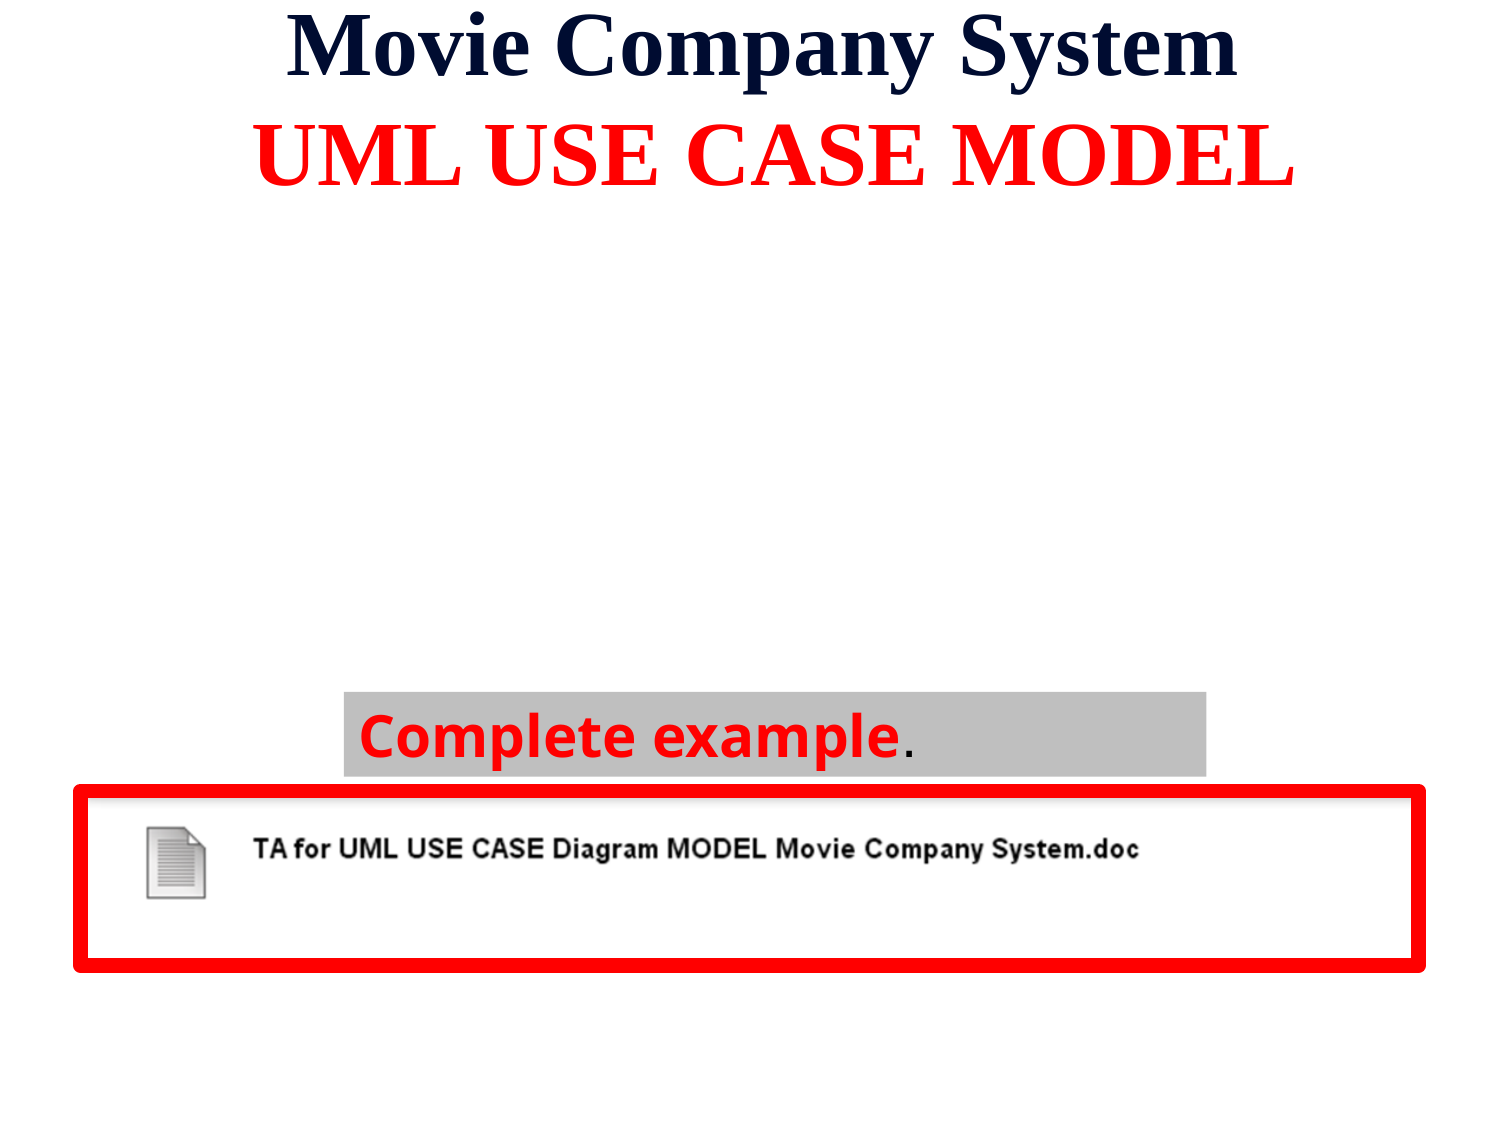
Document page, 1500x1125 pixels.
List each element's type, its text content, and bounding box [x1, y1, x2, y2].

picture [80, 791, 1419, 966]
text_box Complete example. [343, 691, 1207, 777]
title Movie Company System UML USE CASE MODEL [137, 0, 1413, 213]
